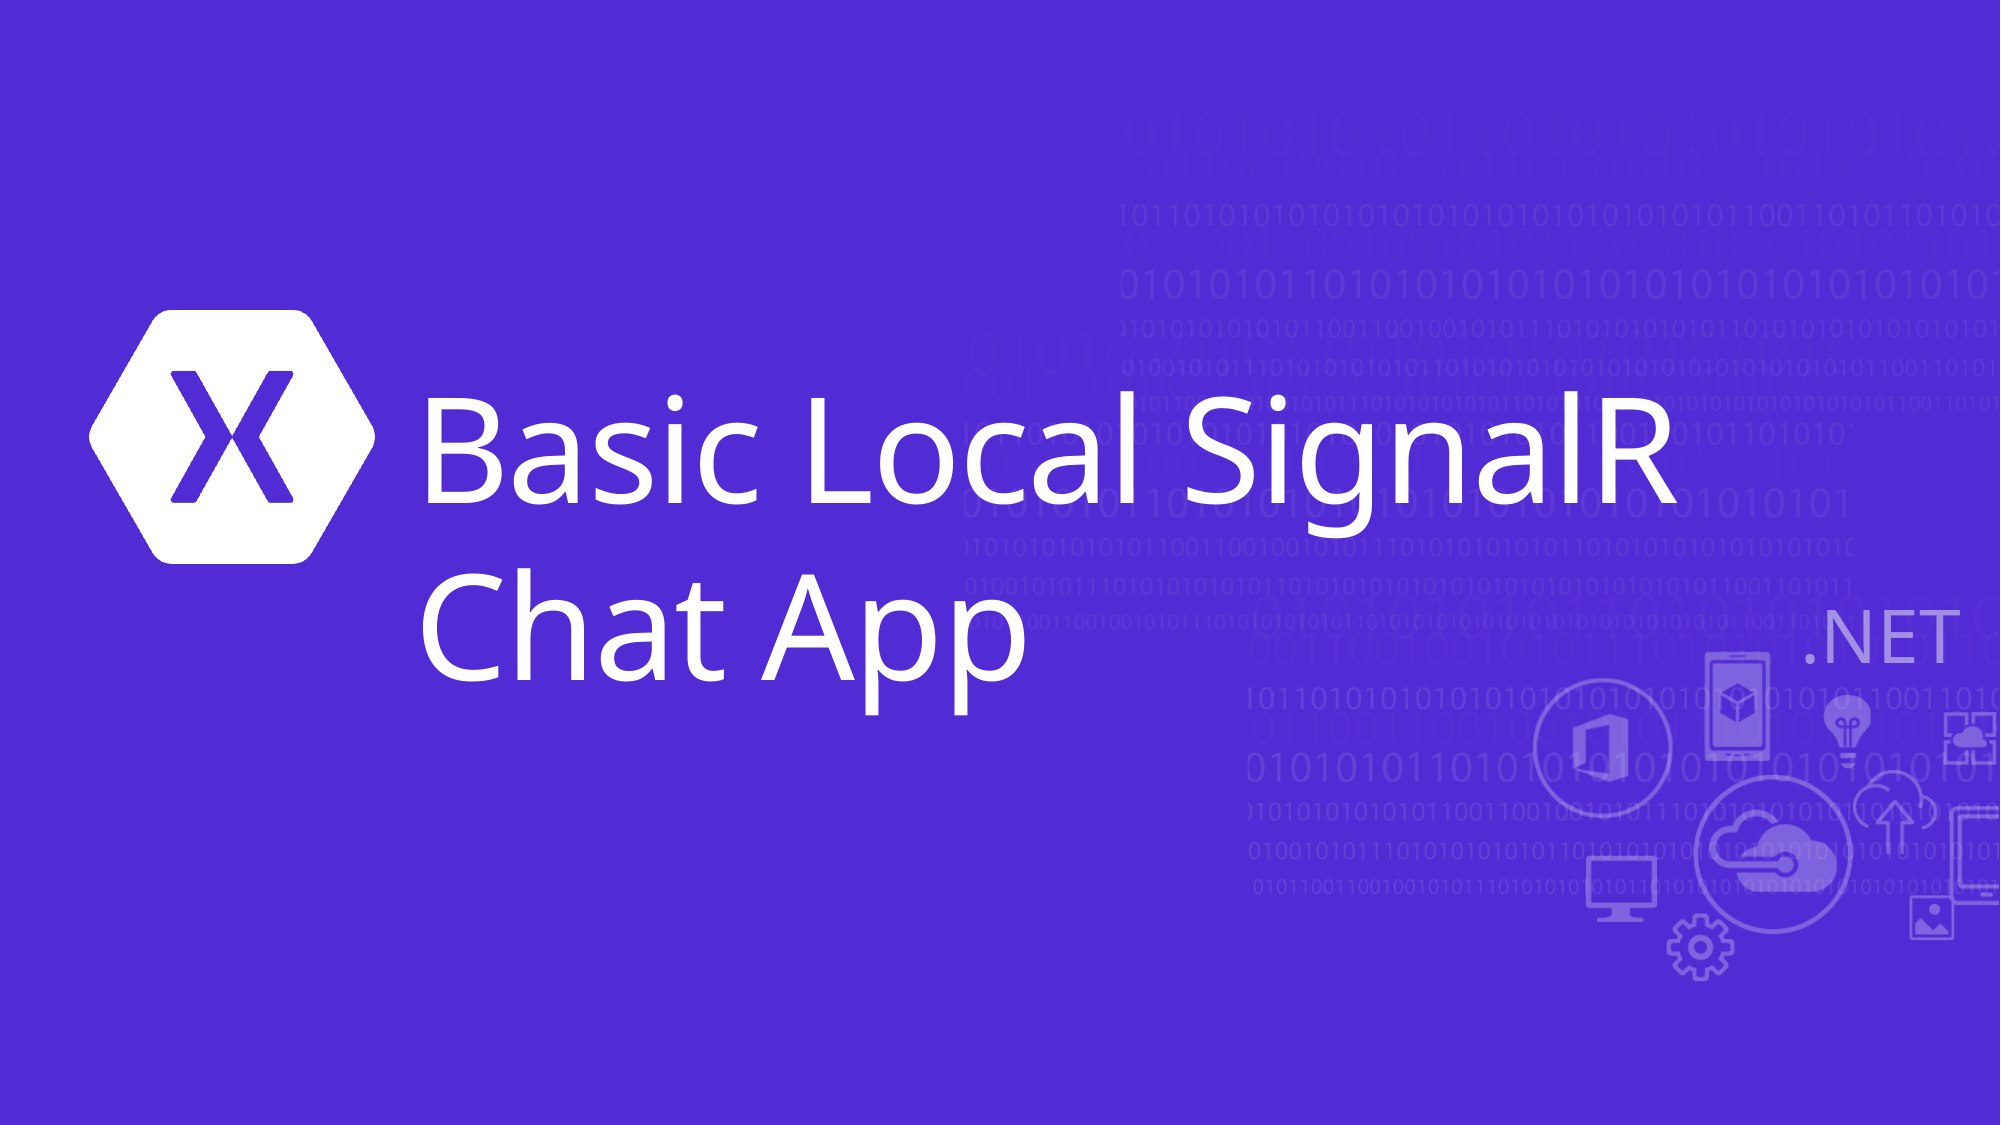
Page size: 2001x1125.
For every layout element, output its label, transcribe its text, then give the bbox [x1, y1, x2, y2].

picture [493, 73, 1999, 1125]
picture [1, 208, 458, 665]
title Basic Local SignalR Chat App [414, 341, 1956, 532]
